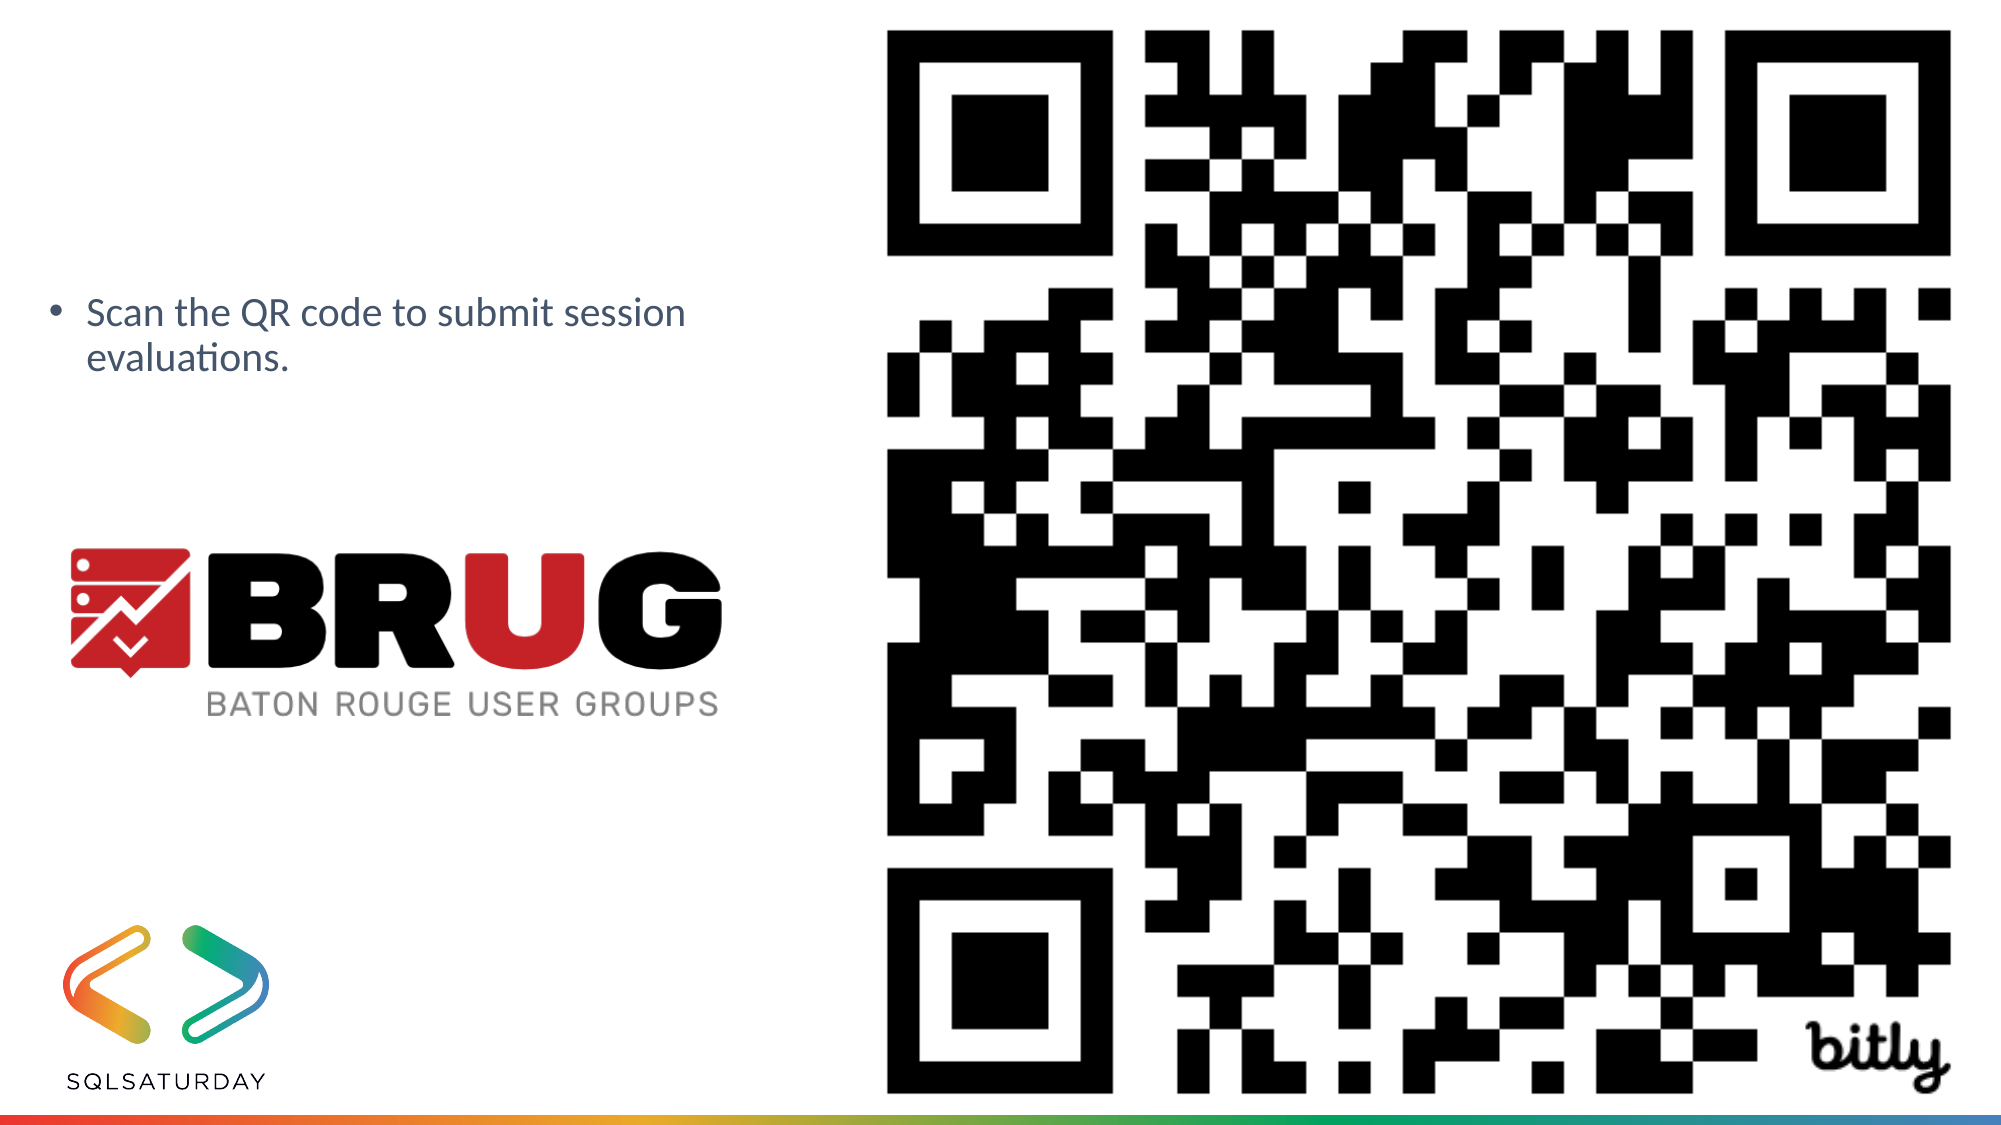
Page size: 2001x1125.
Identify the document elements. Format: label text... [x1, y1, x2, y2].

picture [56, 532, 737, 730]
picture [63, 925, 269, 1091]
subtitle Scan the QR code to submit session evaluations. [34, 250, 759, 388]
picture [0, 0, 2000, 1125]
